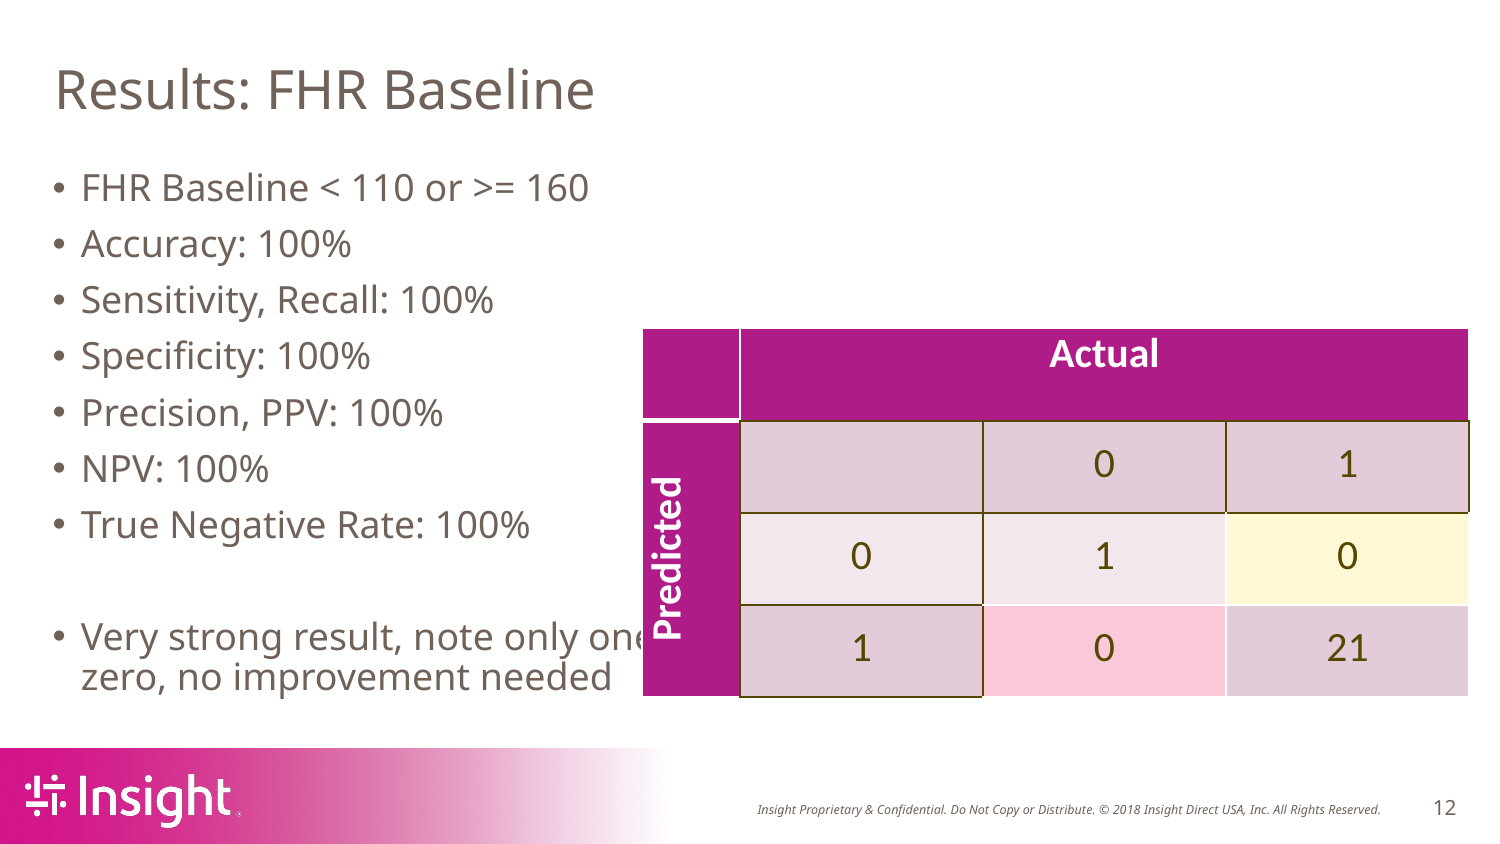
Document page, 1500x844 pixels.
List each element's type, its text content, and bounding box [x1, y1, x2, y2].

table_cell 1 [1227, 422, 1468, 512]
table_cell [741, 422, 982, 512]
table_cell 21 [1227, 606, 1468, 696]
list FHR Baseline < 110 or >= 160 Accuracy: 100% Sensitivity, Recall: 100% Specificity: 100% Precision, PPV: 100% NPV: 100% True Negative Rate: 100% Very strong result, note only one zero, no improvement needed [37, 161, 686, 712]
table_cell 1 [984, 514, 1225, 604]
picture [0, 748, 999, 844]
table_cell 1 [741, 606, 982, 696]
table_header [643, 329, 739, 418]
table_cell Predicted [643, 423, 739, 696]
table_cell 0 [984, 422, 1225, 512]
table_cell 0 [1227, 514, 1468, 604]
table_cell 0 [984, 606, 1225, 696]
title Results: FHR Baseline [39, 36, 1470, 148]
table_header Actual [741, 329, 1468, 420]
table_cell 0 [741, 514, 982, 604]
